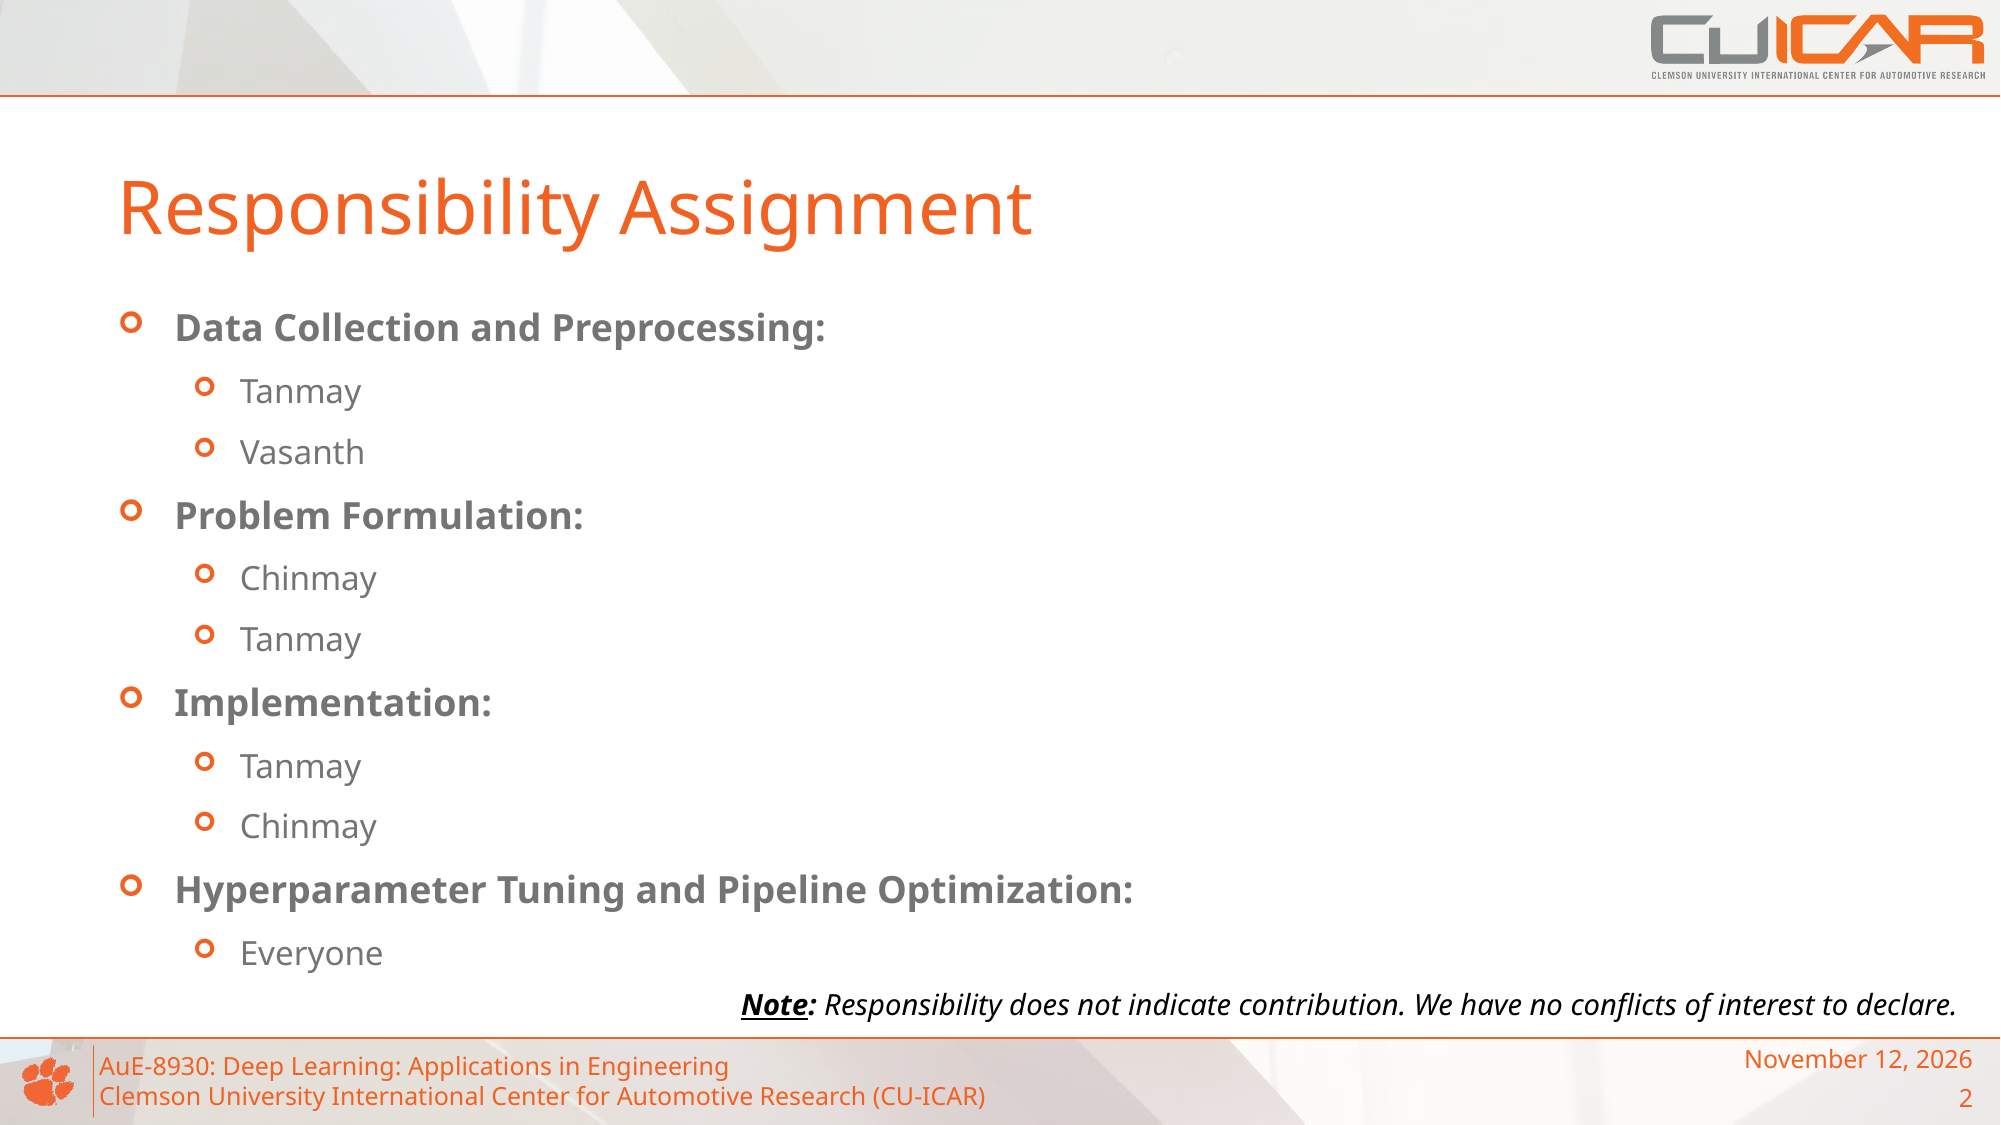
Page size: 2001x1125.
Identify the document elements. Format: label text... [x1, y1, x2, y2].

title Responsibility Assignment [103, 153, 1897, 258]
picture [0, 1039, 2000, 1125]
list Data Collection and Preprocessing: Tanmay Vasanth Problem Formulation: Chinmay Tanmay Implementation: Tanmay Chinmay Hyperparameter Tuning and Pipeline Optimization: Everyone [103, 296, 1897, 1000]
slide_number 2 [1682, 1085, 1989, 1115]
text_box Note: Responsibility does not indicate contribution. We have no conflicts of interest to declare. [726, 978, 1974, 1029]
picture [0, 0, 2000, 95]
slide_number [1682, 1046, 1989, 1075]
